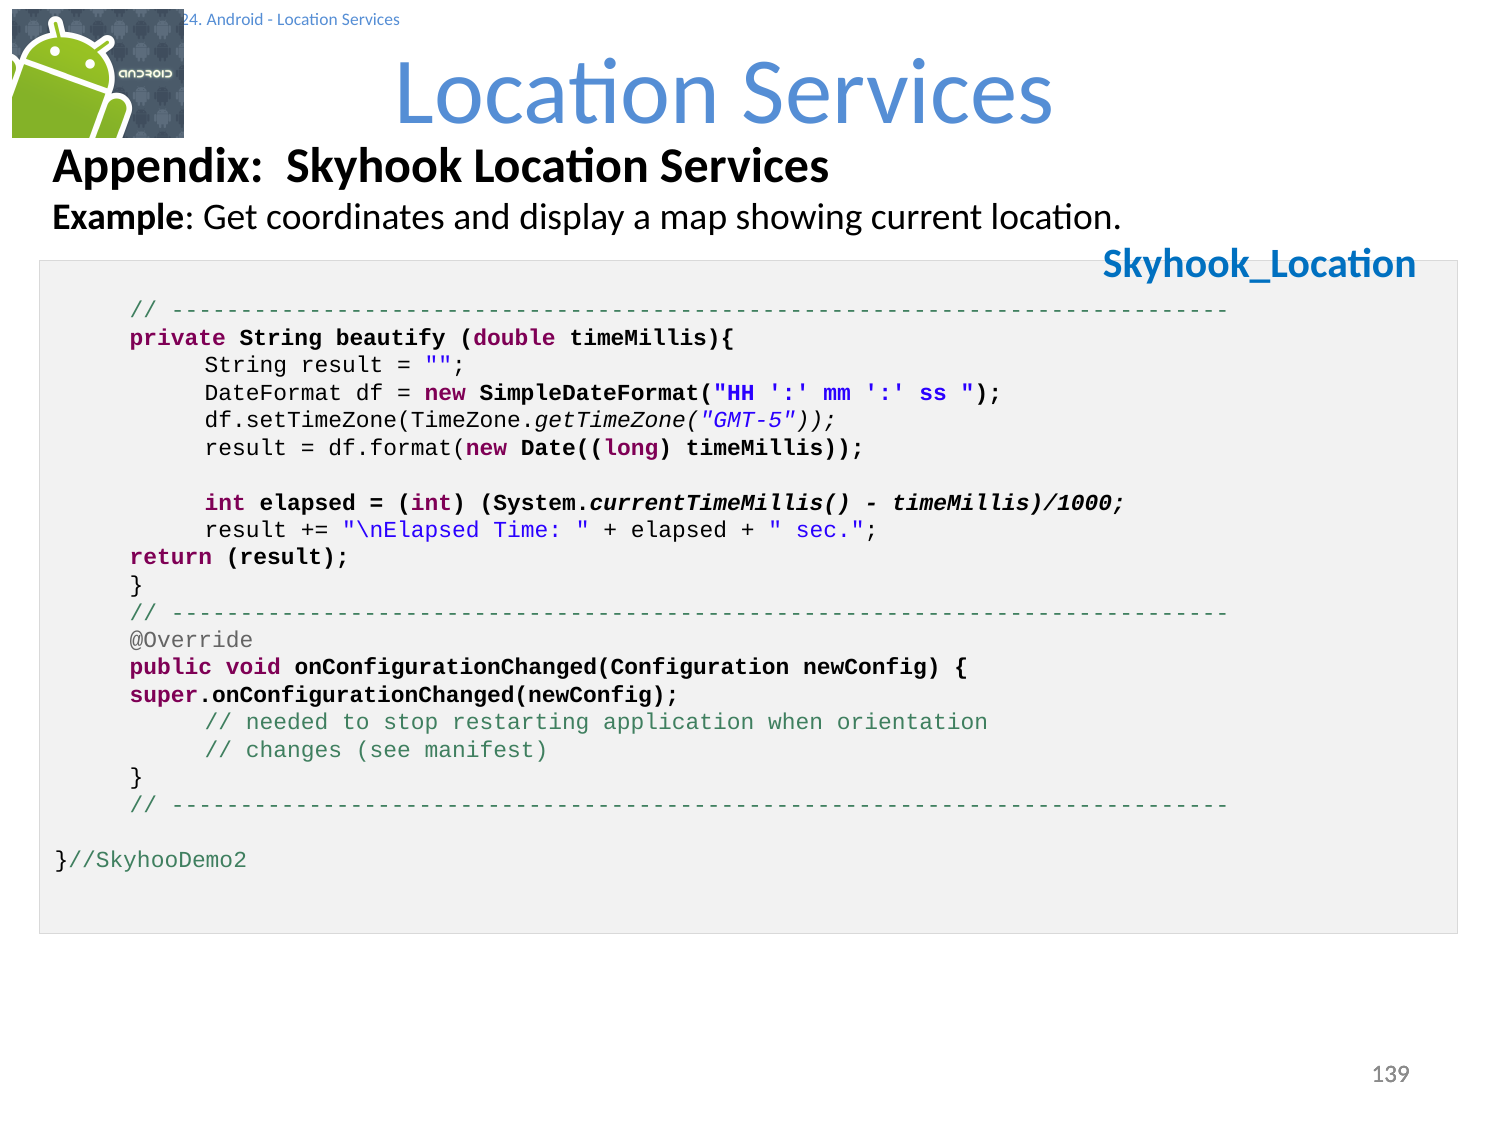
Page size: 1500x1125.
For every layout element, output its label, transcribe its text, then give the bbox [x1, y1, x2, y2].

picture [12, 9, 184, 138]
text_box 139 [1074, 1042, 1425, 1103]
text_box Appendix: Skyhook Location Services Example: Get coordinates and display a map showing current location. [37, 124, 1438, 245]
text_box 24. Android - Location Services Location Services [181, 7, 1400, 124]
text_box // ----------------------------------------------------------------------------- private String beautify (double timeMillis){ String result = ""; DateFormat df = new SimpleDateFormat("HH ':' mm ':' ss "); df.setTimeZone(TimeZone.getTimeZone("GMT-5")); result = df.format(new Date((long) timeMillis)); int elapsed = (int) (System.currentTimeMillis() - timeMillis)/1000; result += "\nElapsed Time: " + elapsed + " sec."; return (result); } // ----------------------------------------------------------------------------- @Override public void onConfigurationChanged(Configuration newConfig) { super.onConfigurationChanged(newConfig); // needed to stop restarting application when orientation // changes (see manifest) } // ----------------------------------------------------------------------------- }//SkyhooDemo2 [39, 260, 1458, 934]
text_box Skyhook_Location [1043, 228, 1432, 294]
